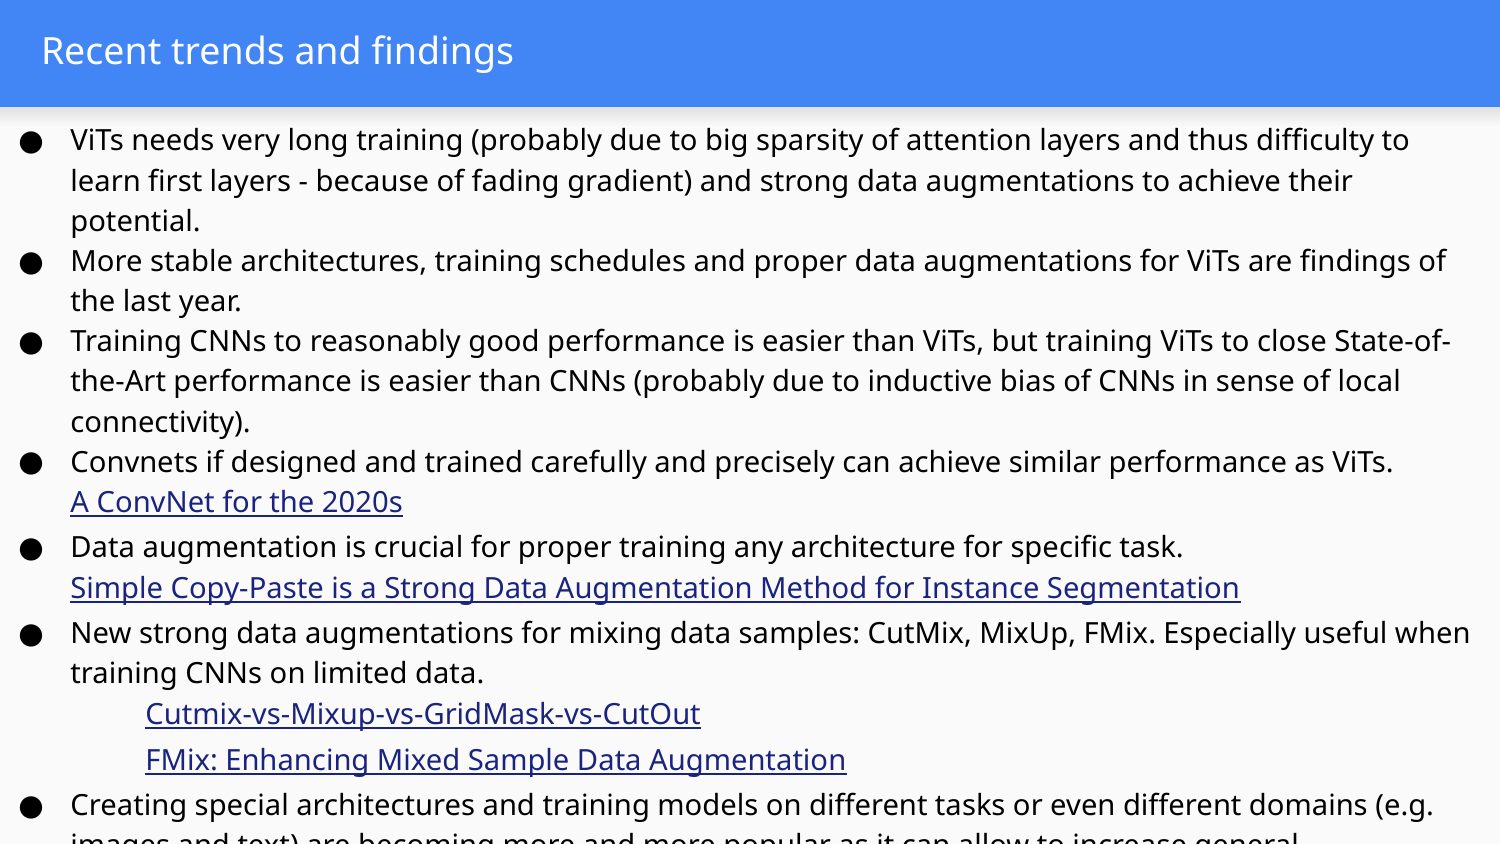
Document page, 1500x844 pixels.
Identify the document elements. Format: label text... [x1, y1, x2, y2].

text_box ViTs needs very long training (probably due to big sparsity of attention layers and thus difficulty to learn first layers - because of fading gradient) and strong data augmentations to achieve their potential. More stable architectures, training schedules and proper data augmentations for ViTs are findings of the last year. Training CNNs to reasonably good performance is easier than ViTs, but training ViTs to close State-of-the-Art performance is easier than CNNs (probably due to inductive bias of CNNs in sense of local connectivity). Convnets if designed and trained carefully and precisely can achieve similar performance as ViTs. A ConvNet for the 2020s Data augmentation is crucial for proper training any architecture for specific task. Simple Copy-Paste is a Strong Data Augmentation Method for Instance Segmentation New strong data augmentations for mixing data samples: CutMix, MixUp, FMix. Especially useful when training CNNs on limited data. Cutmix-vs-Mixup-vs-GridMask-vs-CutOut FMix: Enhancing Mixed Sample Data Augmentation Creating special architectures and training models on different tasks or even different domains (e.g. images and text) are becoming more and more popular as it can allow to increase general performance and improve accuracy in few or zero-shot learning due to access to additional data and advance generalization. Grounded Language-Image Pre-training, Florance, CLIP, Multimodal Neurons in NN, DALL·E, Perceiver IO [0, 101, 1491, 844]
title Recent trends and findings [26, 0, 1474, 99]
